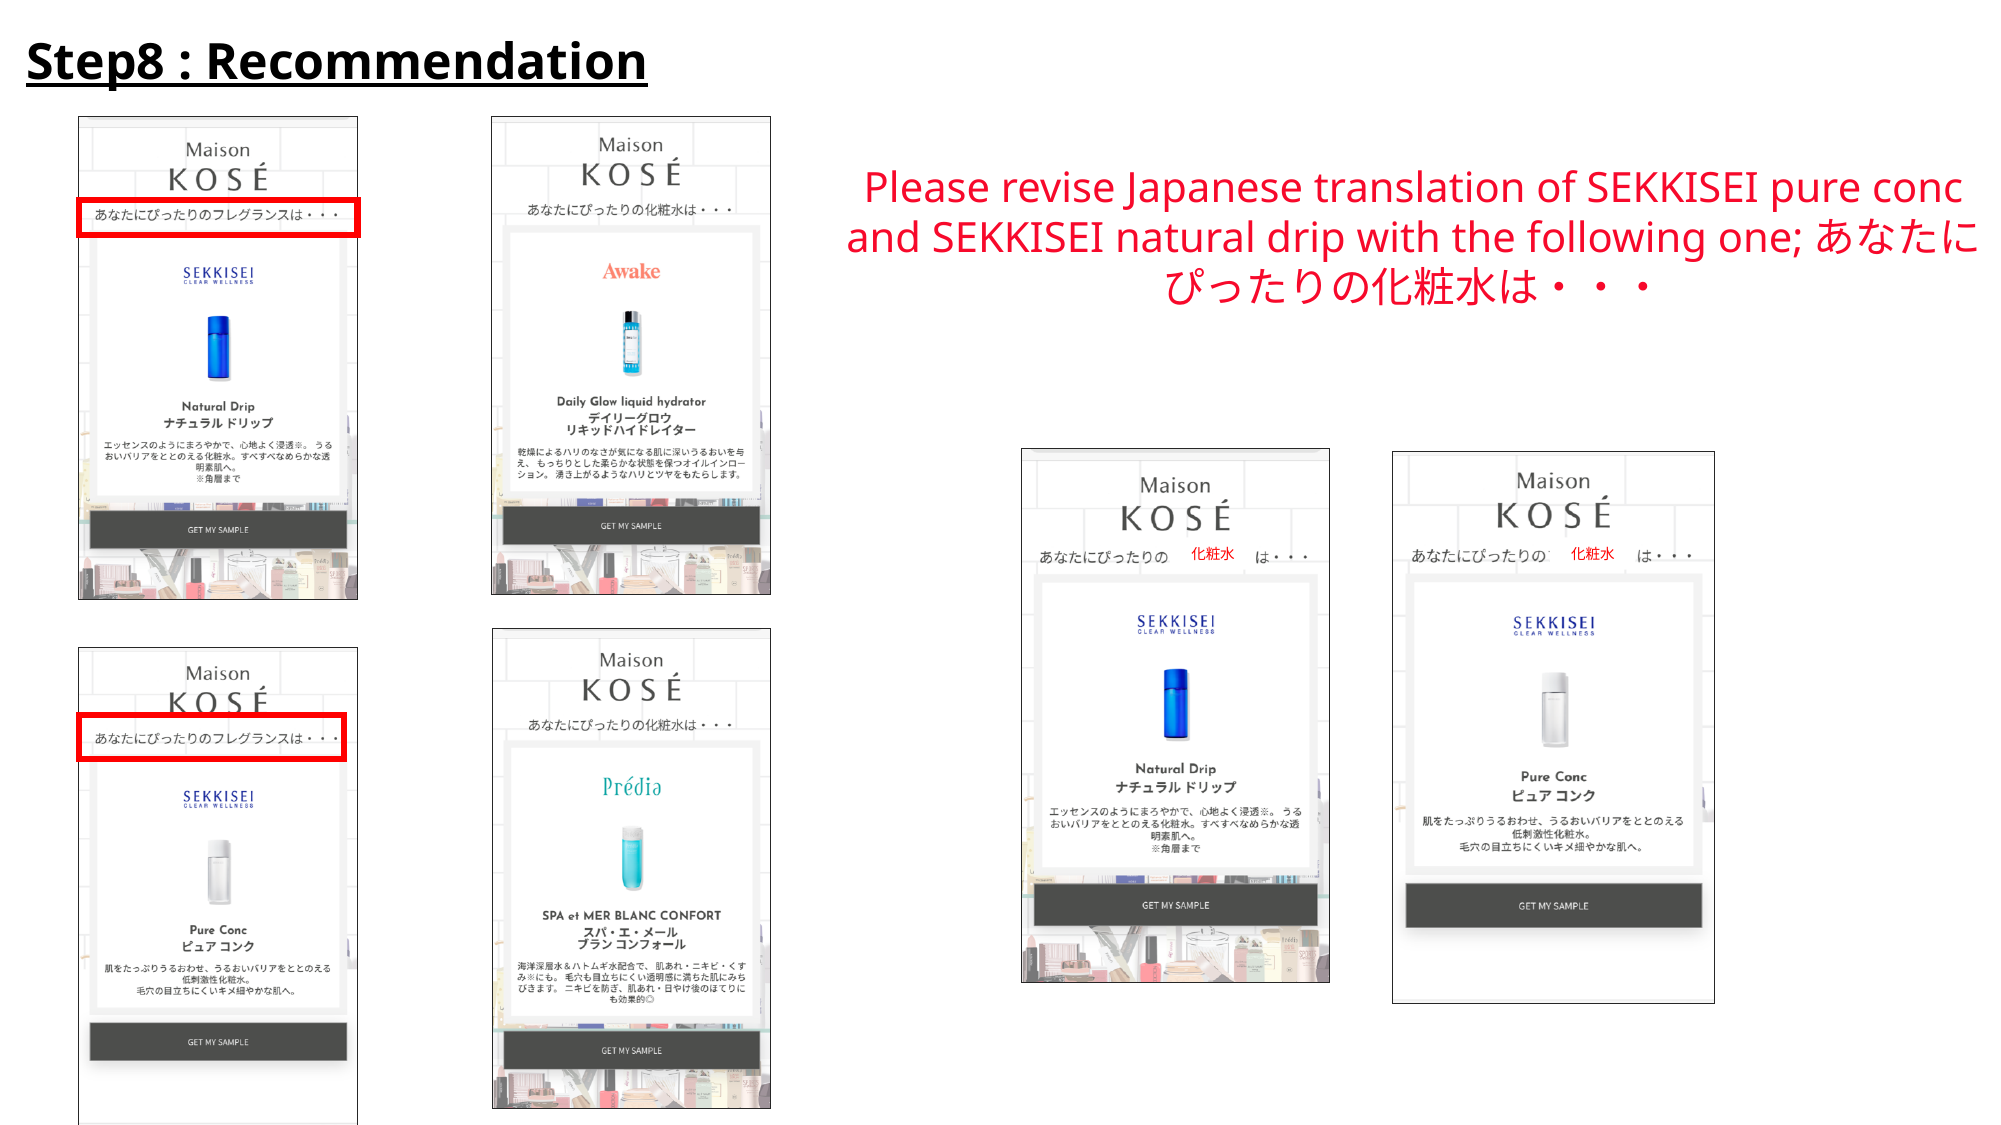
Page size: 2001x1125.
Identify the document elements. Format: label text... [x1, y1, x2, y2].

text_box Step8 : Recommendation [11, 22, 1393, 97]
picture [1392, 450, 1715, 1004]
picture [1021, 448, 1330, 983]
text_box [78, 116, 771, 1125]
text_box Please revise Japanese translation of SEKKISEI pure conc and SEKKISEI natural drip with the following one;あなたにぴったりの化粧水は・・・ [827, 153, 2000, 319]
